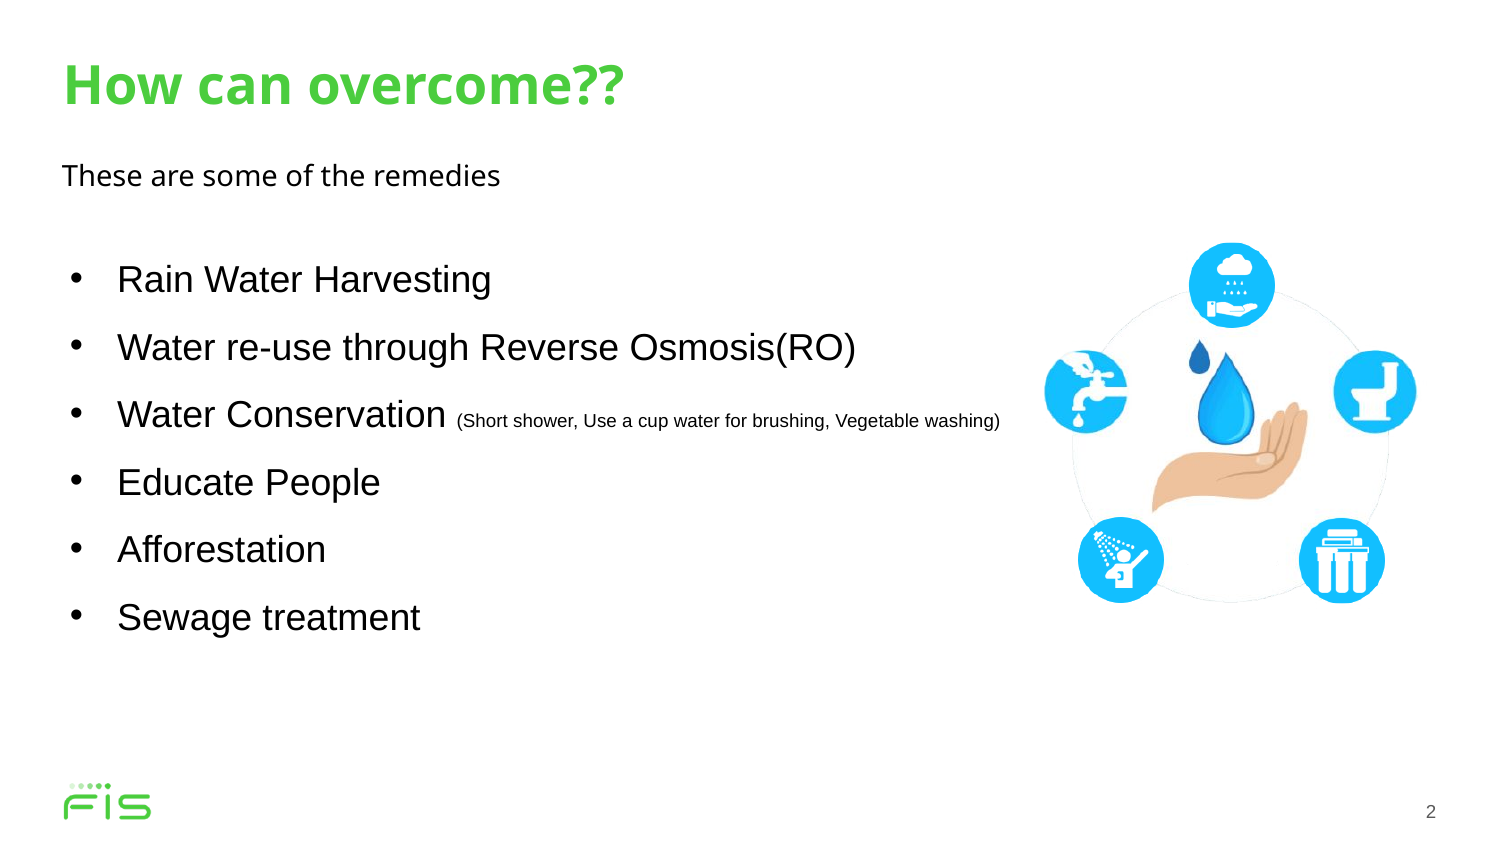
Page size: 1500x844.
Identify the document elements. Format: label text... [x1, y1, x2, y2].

picture [962, 149, 1455, 662]
picture [58, 780, 154, 823]
text_box These are some of the remedies [47, 150, 735, 190]
text_box Rain Water Harvesting Water re-use through Reverse Osmosis(RO) Water Conservation (Short shower, Use a cup water for brushing, Vegetable washing) Educate People Afforestation Sewage treatment [64, 226, 1396, 711]
slide_number 2 [1359, 800, 1437, 823]
title How can overcome?? [62, 62, 1435, 122]
